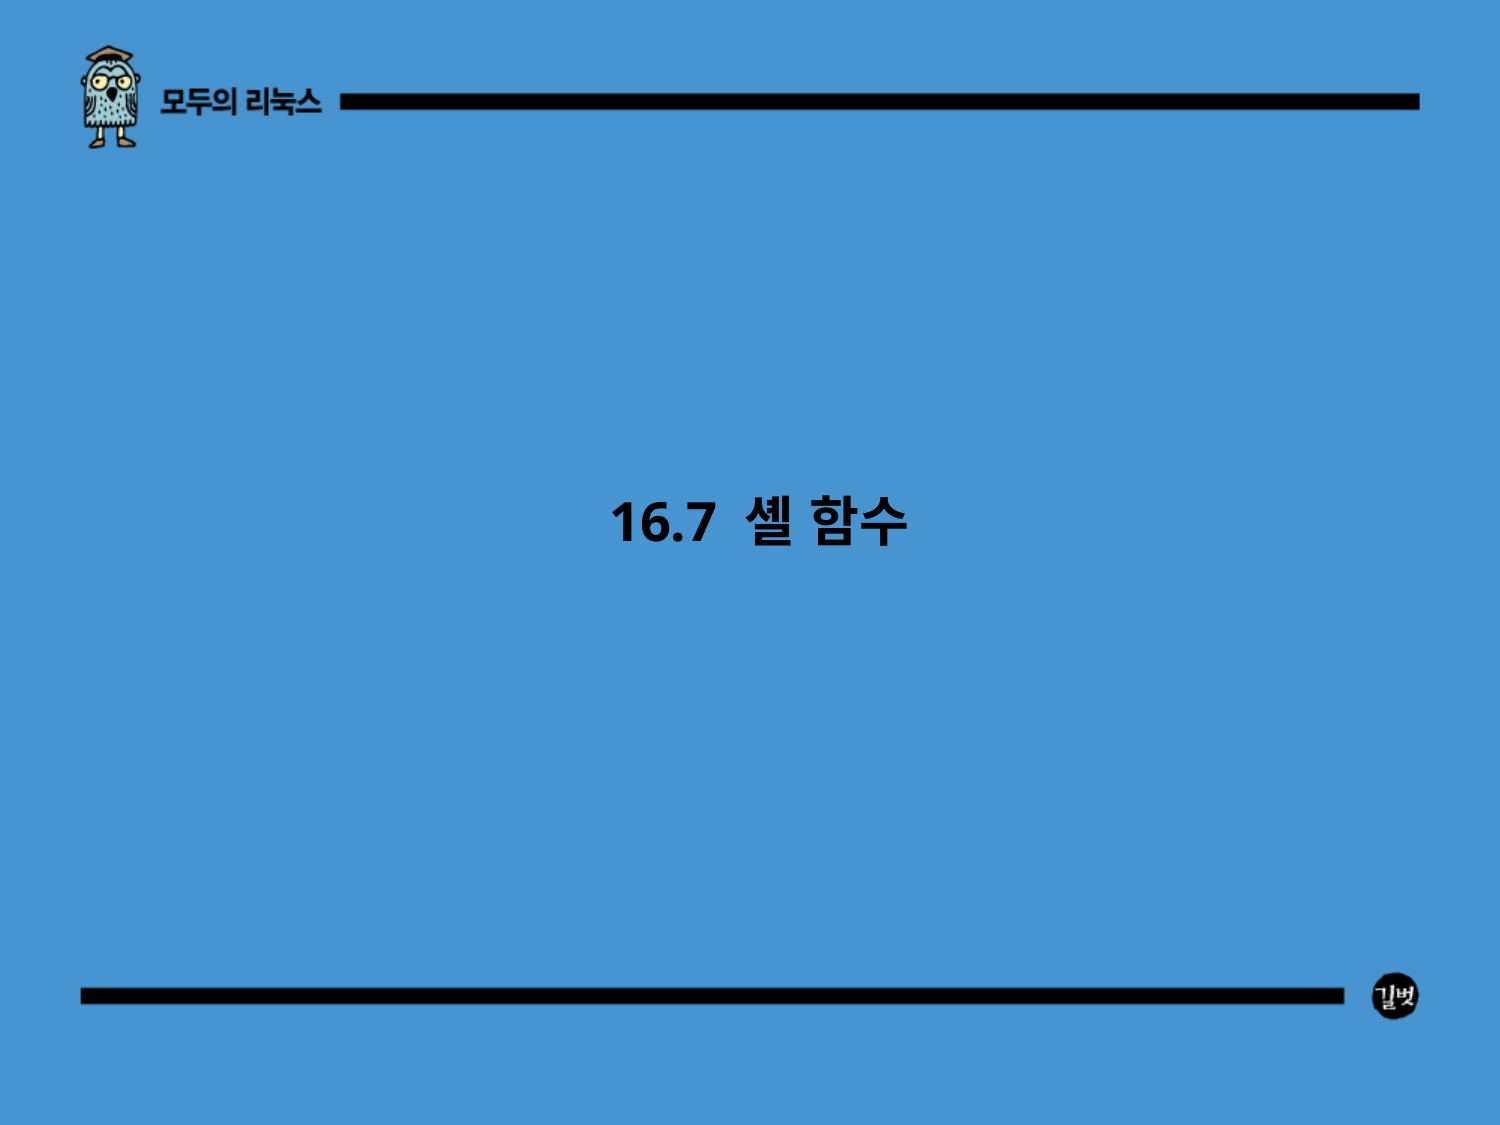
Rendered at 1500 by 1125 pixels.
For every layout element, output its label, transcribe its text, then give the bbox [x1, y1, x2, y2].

text_box 16.7 셸 함수 [69, 427, 1450, 560]
picture [0, 0, 1500, 1125]
